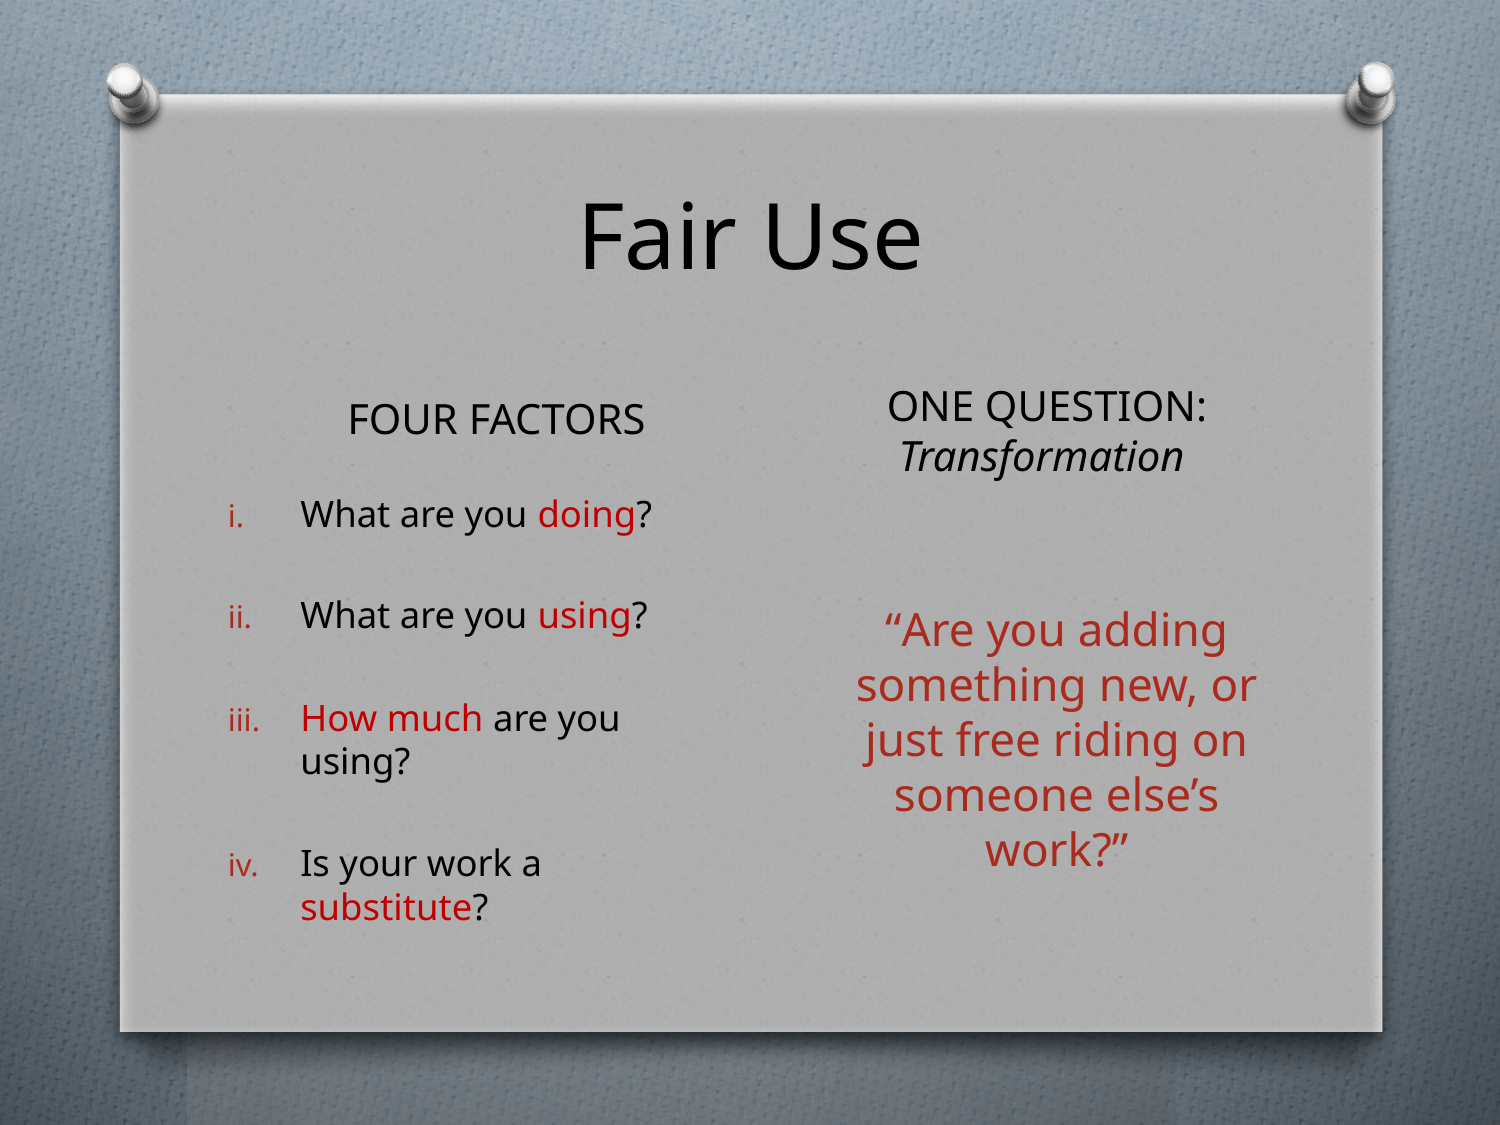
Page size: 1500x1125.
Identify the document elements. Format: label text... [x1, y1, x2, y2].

list ONE QUESTION: Transformation [805, 348, 1289, 483]
title Fair Use [179, 134, 1323, 332]
picture [75, 29, 198, 153]
list What are you doing? What are you using? How much are you using? Is your work a substitute? [213, 483, 743, 939]
picture [1317, 35, 1439, 156]
list FOUR FACTORS [255, 348, 738, 450]
list “Are you adding something new, or just free riding on someone else’s work?” [761, 483, 1292, 940]
